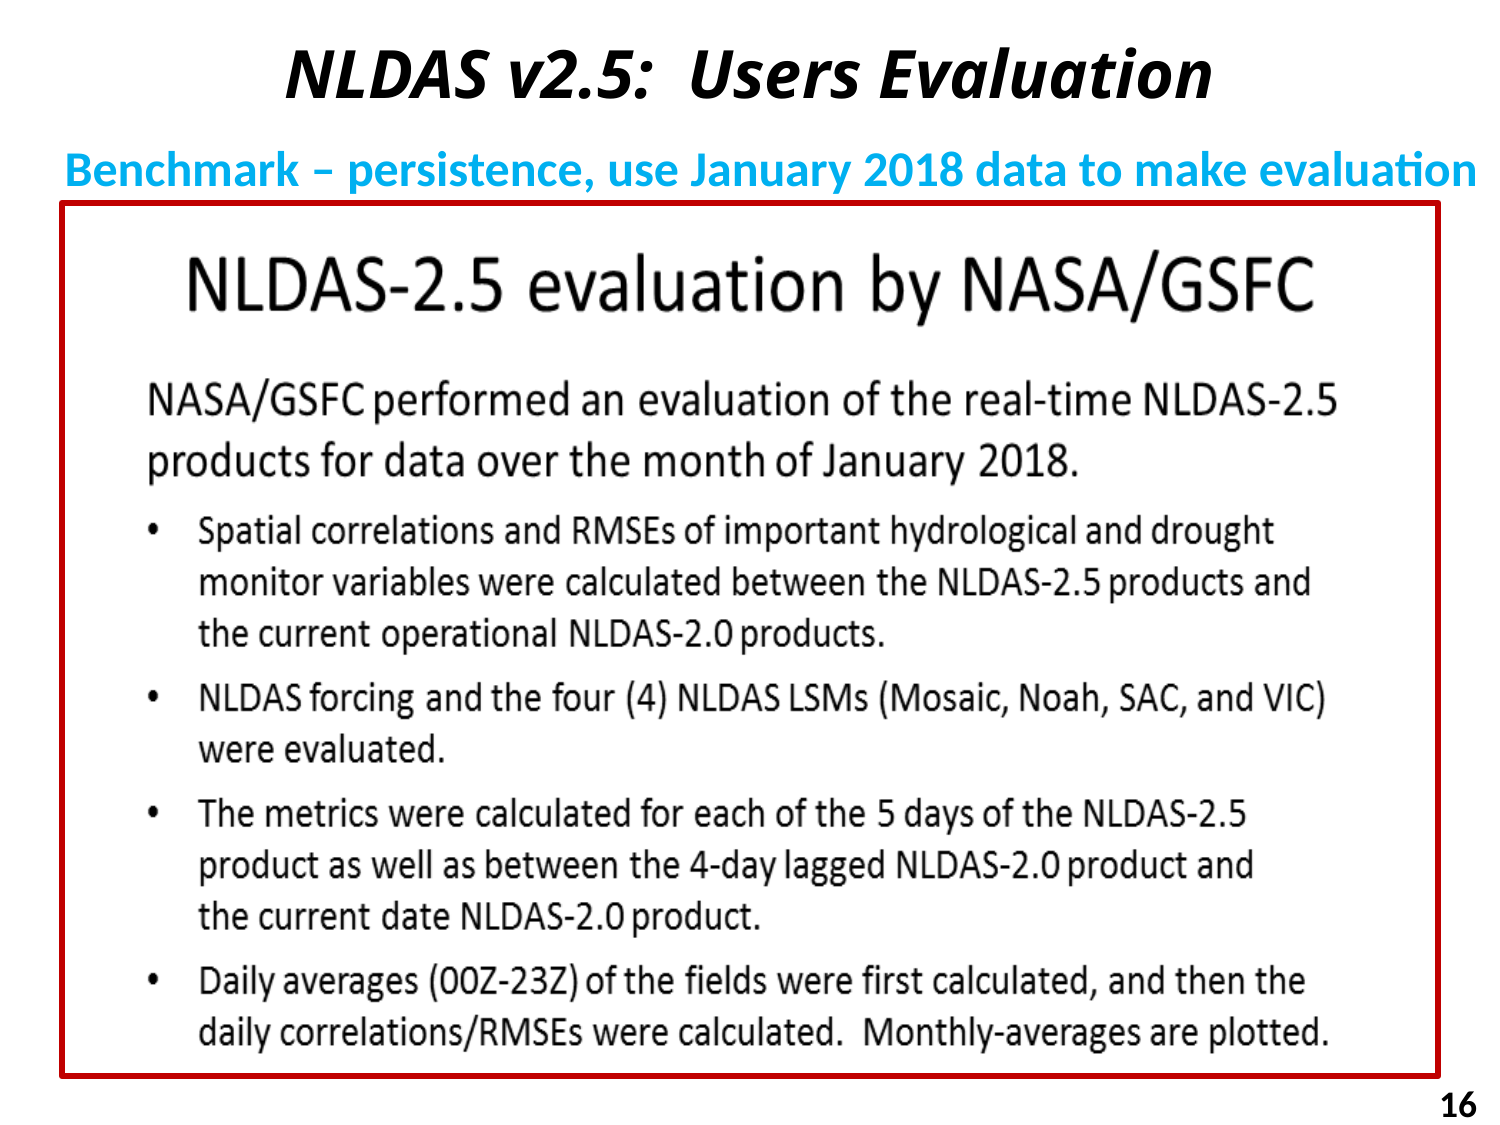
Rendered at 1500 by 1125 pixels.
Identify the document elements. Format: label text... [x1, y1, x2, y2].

picture [64, 205, 1436, 1074]
text_box NLDAS v2.5: Users Evaluation [37, 37, 1463, 119]
text_box 16 [1424, 1072, 1493, 1125]
text_box Benchmark – persistence, use January 2018 data to make evaluation [49, 128, 1493, 204]
